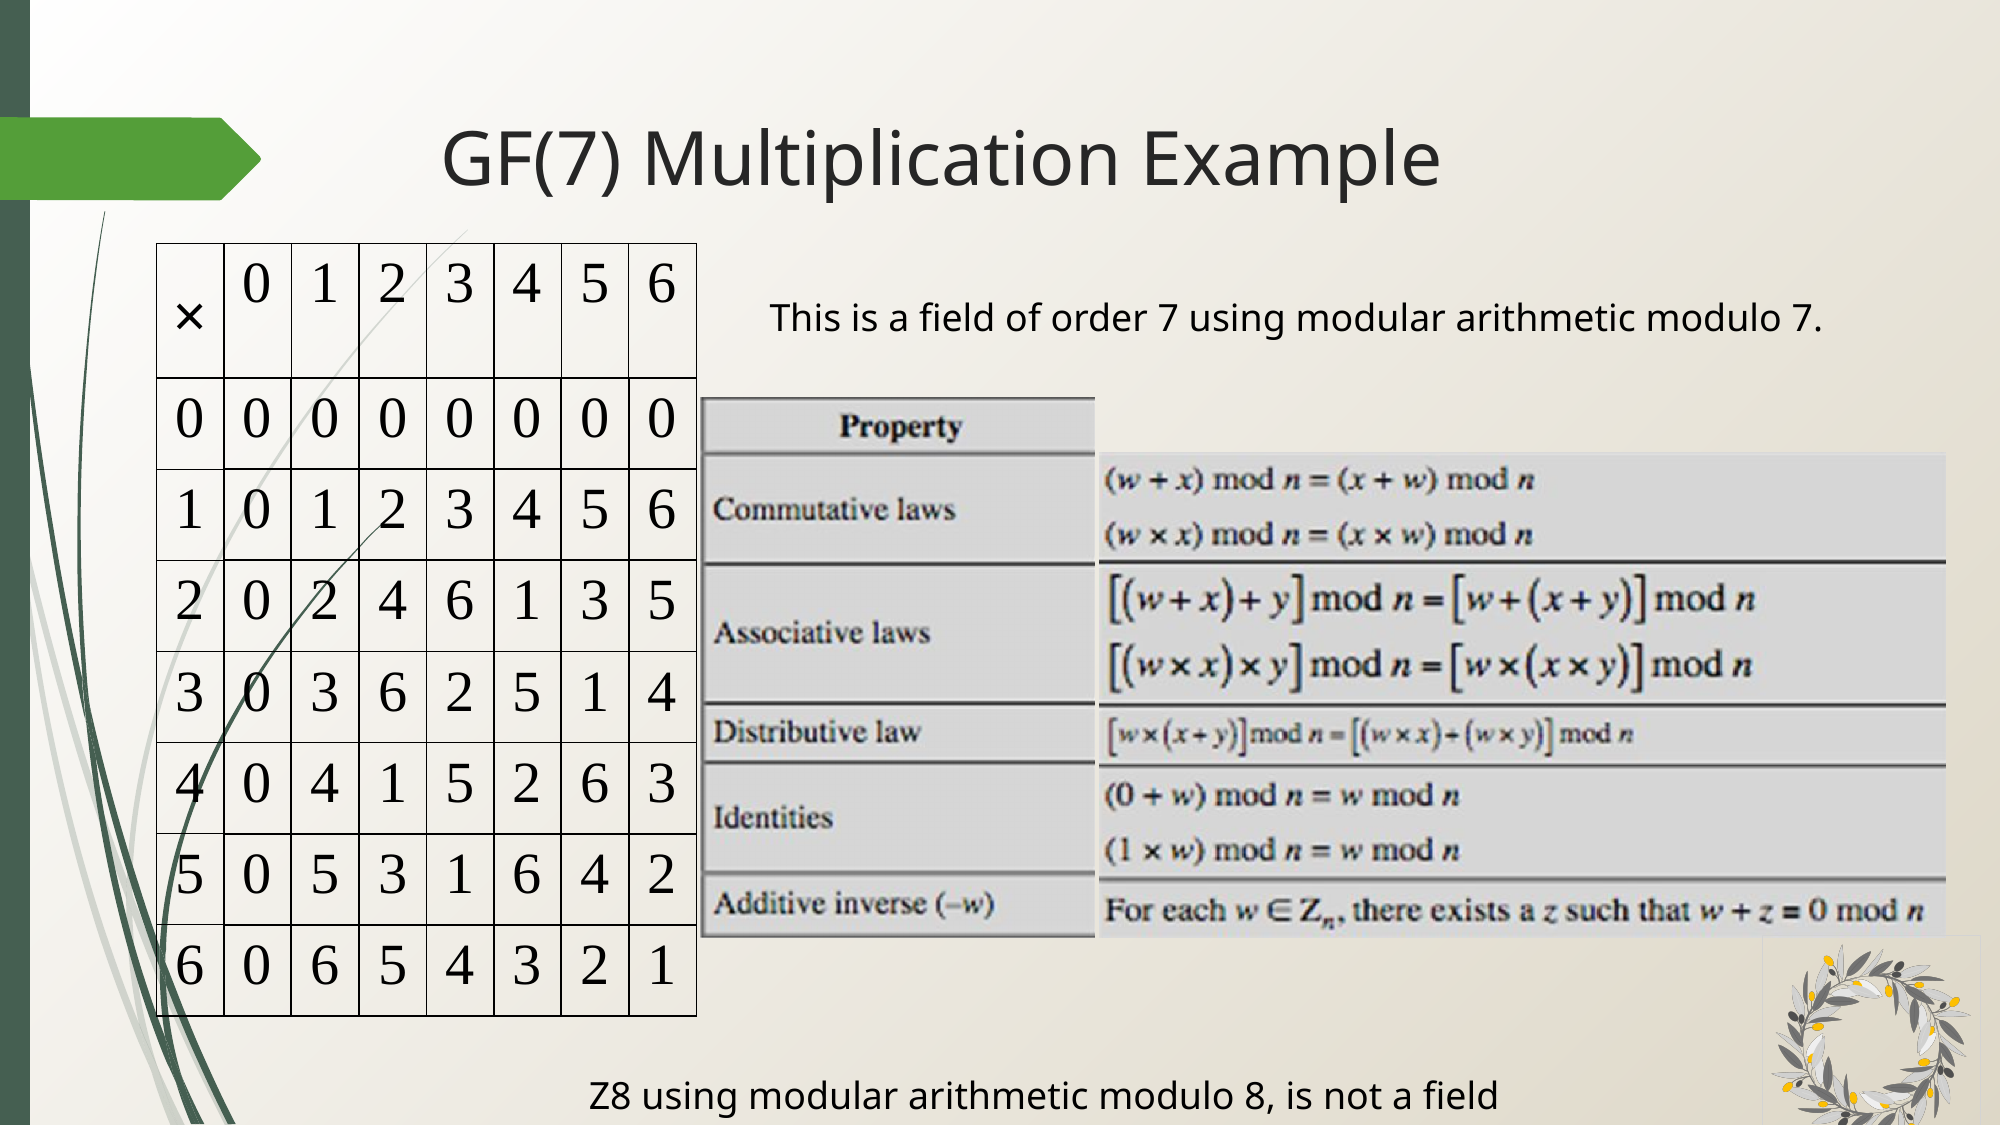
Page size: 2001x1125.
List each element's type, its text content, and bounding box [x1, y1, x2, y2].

picture [700, 397, 1096, 938]
table_cell 0 [225, 379, 290, 468]
text_box This is a field of order 7 using modular arithmetic modulo 7. [744, 286, 1898, 392]
table_cell 5 [292, 835, 358, 924]
table_cell 0 [292, 379, 358, 468]
table_cell 1 [630, 926, 696, 1015]
table_cell 4 [630, 652, 695, 742]
table_cell 2 [562, 926, 628, 1015]
table_cell 3 [157, 652, 223, 742]
table_cell 0 [630, 379, 696, 468]
table_cell 0 [225, 926, 290, 1015]
title GF(7) Multiplication Example [425, 102, 1888, 313]
table_header 4 [495, 244, 561, 377]
table_header 3 [427, 244, 493, 377]
table_cell 1 [360, 743, 426, 833]
table_cell 6 [427, 561, 493, 651]
table_header 1 [292, 244, 358, 377]
table_cell 1 [495, 561, 560, 651]
table_cell 1 [562, 652, 628, 742]
table_cell 4 [292, 743, 358, 833]
table_cell 2 [292, 561, 358, 651]
table_cell 1 [427, 835, 493, 924]
table_cell 0 [225, 835, 290, 924]
table_cell 3 [360, 835, 426, 924]
table_cell 0 [225, 743, 290, 833]
table_header 6 [629, 244, 696, 377]
table_cell 0 [225, 652, 290, 742]
table_cell 5 [360, 926, 426, 1015]
table_cell 5 [562, 470, 628, 559]
table_cell 2 [157, 561, 223, 651]
picture [1098, 451, 1980, 1125]
table_cell 2 [495, 743, 560, 833]
table_header 2 [360, 244, 426, 377]
table_cell 4 [157, 743, 223, 833]
table_cell 6 [495, 835, 560, 924]
table_cell 4 [495, 470, 560, 559]
table_cell 2 [360, 470, 426, 559]
table_cell 0 [495, 379, 560, 468]
table_cell 3 [562, 561, 628, 651]
table_cell 1 [292, 470, 358, 559]
table_cell 3 [630, 743, 695, 833]
table_cell 4 [360, 561, 426, 651]
table_cell 0 [360, 379, 426, 468]
table_cell 6 [360, 652, 426, 742]
table_cell 6 [157, 925, 223, 1015]
table_cell 4 [562, 835, 628, 924]
table_cell 0 [225, 561, 290, 651]
table_cell 3 [495, 926, 560, 1015]
table_cell 2 [427, 652, 493, 742]
table_cell 0 [562, 379, 628, 468]
table_cell 5 [427, 743, 493, 833]
text_box Z8 using modular arithmetic modulo 8, is not a field [573, 1064, 1762, 1125]
table_cell 4 [427, 926, 493, 1015]
table_cell 0 [225, 470, 290, 559]
table_cell 1 [157, 470, 223, 560]
table_header 5 [562, 244, 628, 377]
table_cell 6 [562, 743, 628, 833]
table_cell 5 [630, 561, 695, 651]
table_cell 6 [292, 926, 358, 1015]
table_cell 6 [630, 470, 695, 559]
table_cell 0 [157, 379, 223, 469]
table_cell 3 [427, 470, 493, 559]
table_cell 5 [157, 834, 223, 924]
table_header 0 [225, 244, 291, 377]
table_cell 5 [495, 652, 560, 742]
table_cell 3 [292, 652, 358, 742]
table_cell 0 [427, 379, 493, 468]
table_header × [157, 244, 223, 377]
table_cell 2 [630, 835, 695, 924]
